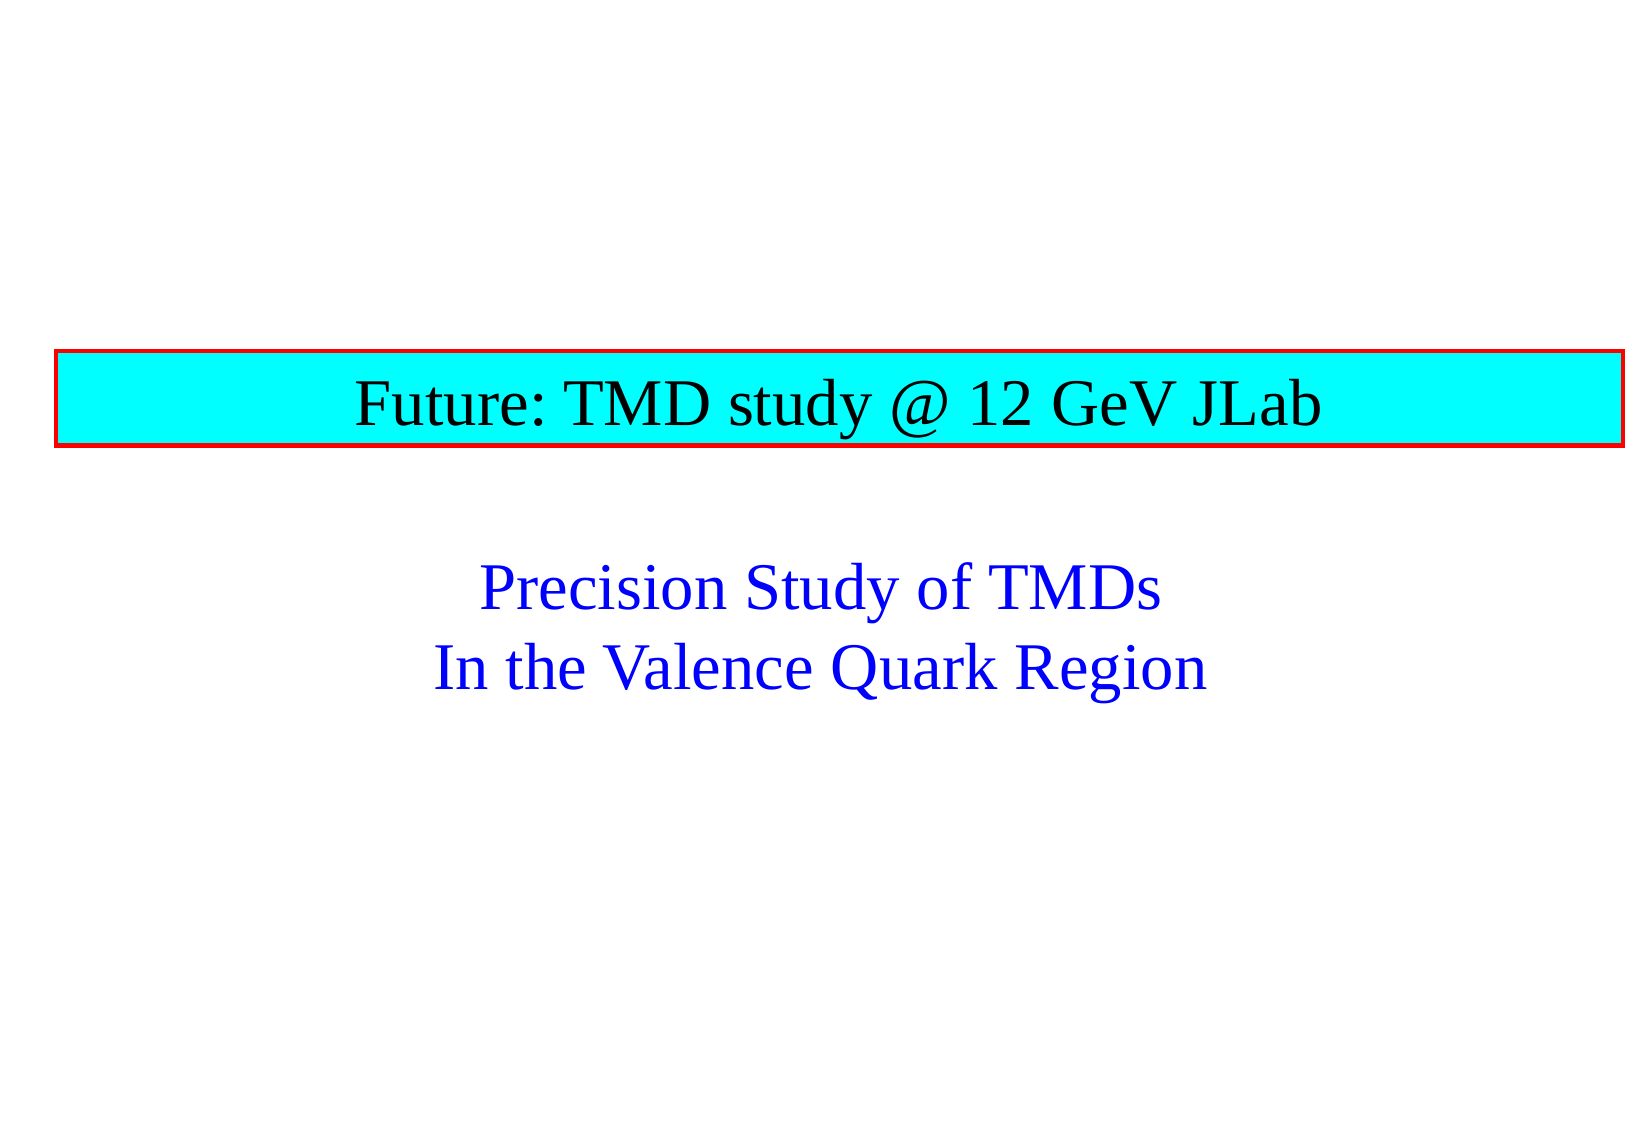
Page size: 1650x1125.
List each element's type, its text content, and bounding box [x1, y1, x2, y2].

text_box Future: TMD study @ 12 GeV JLab [55, 351, 1624, 446]
text_box Precision Study of TMDs In the Valence Quark Region [96, 500, 1546, 711]
